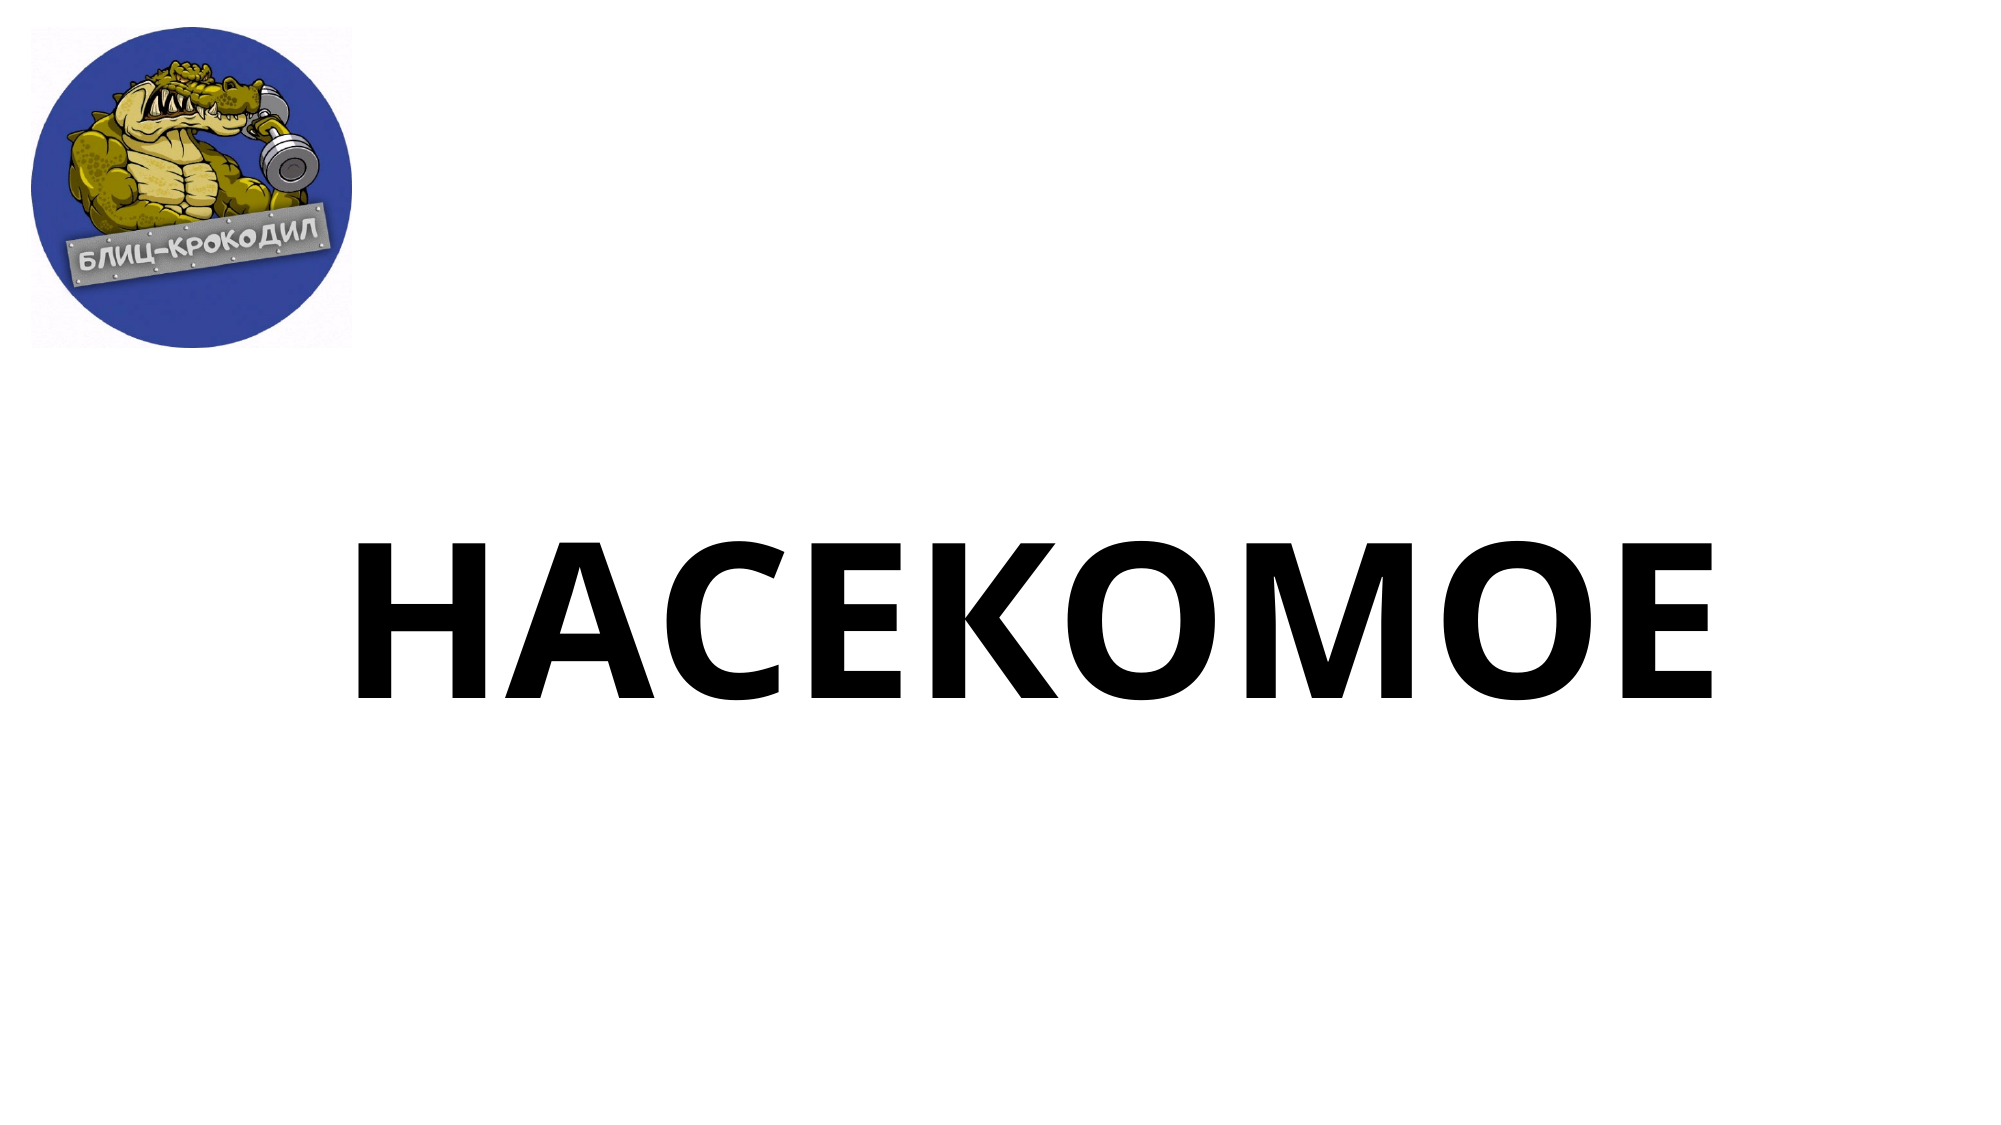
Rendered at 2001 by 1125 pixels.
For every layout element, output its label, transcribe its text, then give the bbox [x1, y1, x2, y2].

picture [31, 27, 352, 348]
title НАСЕКОМОЕ [282, 361, 1783, 754]
